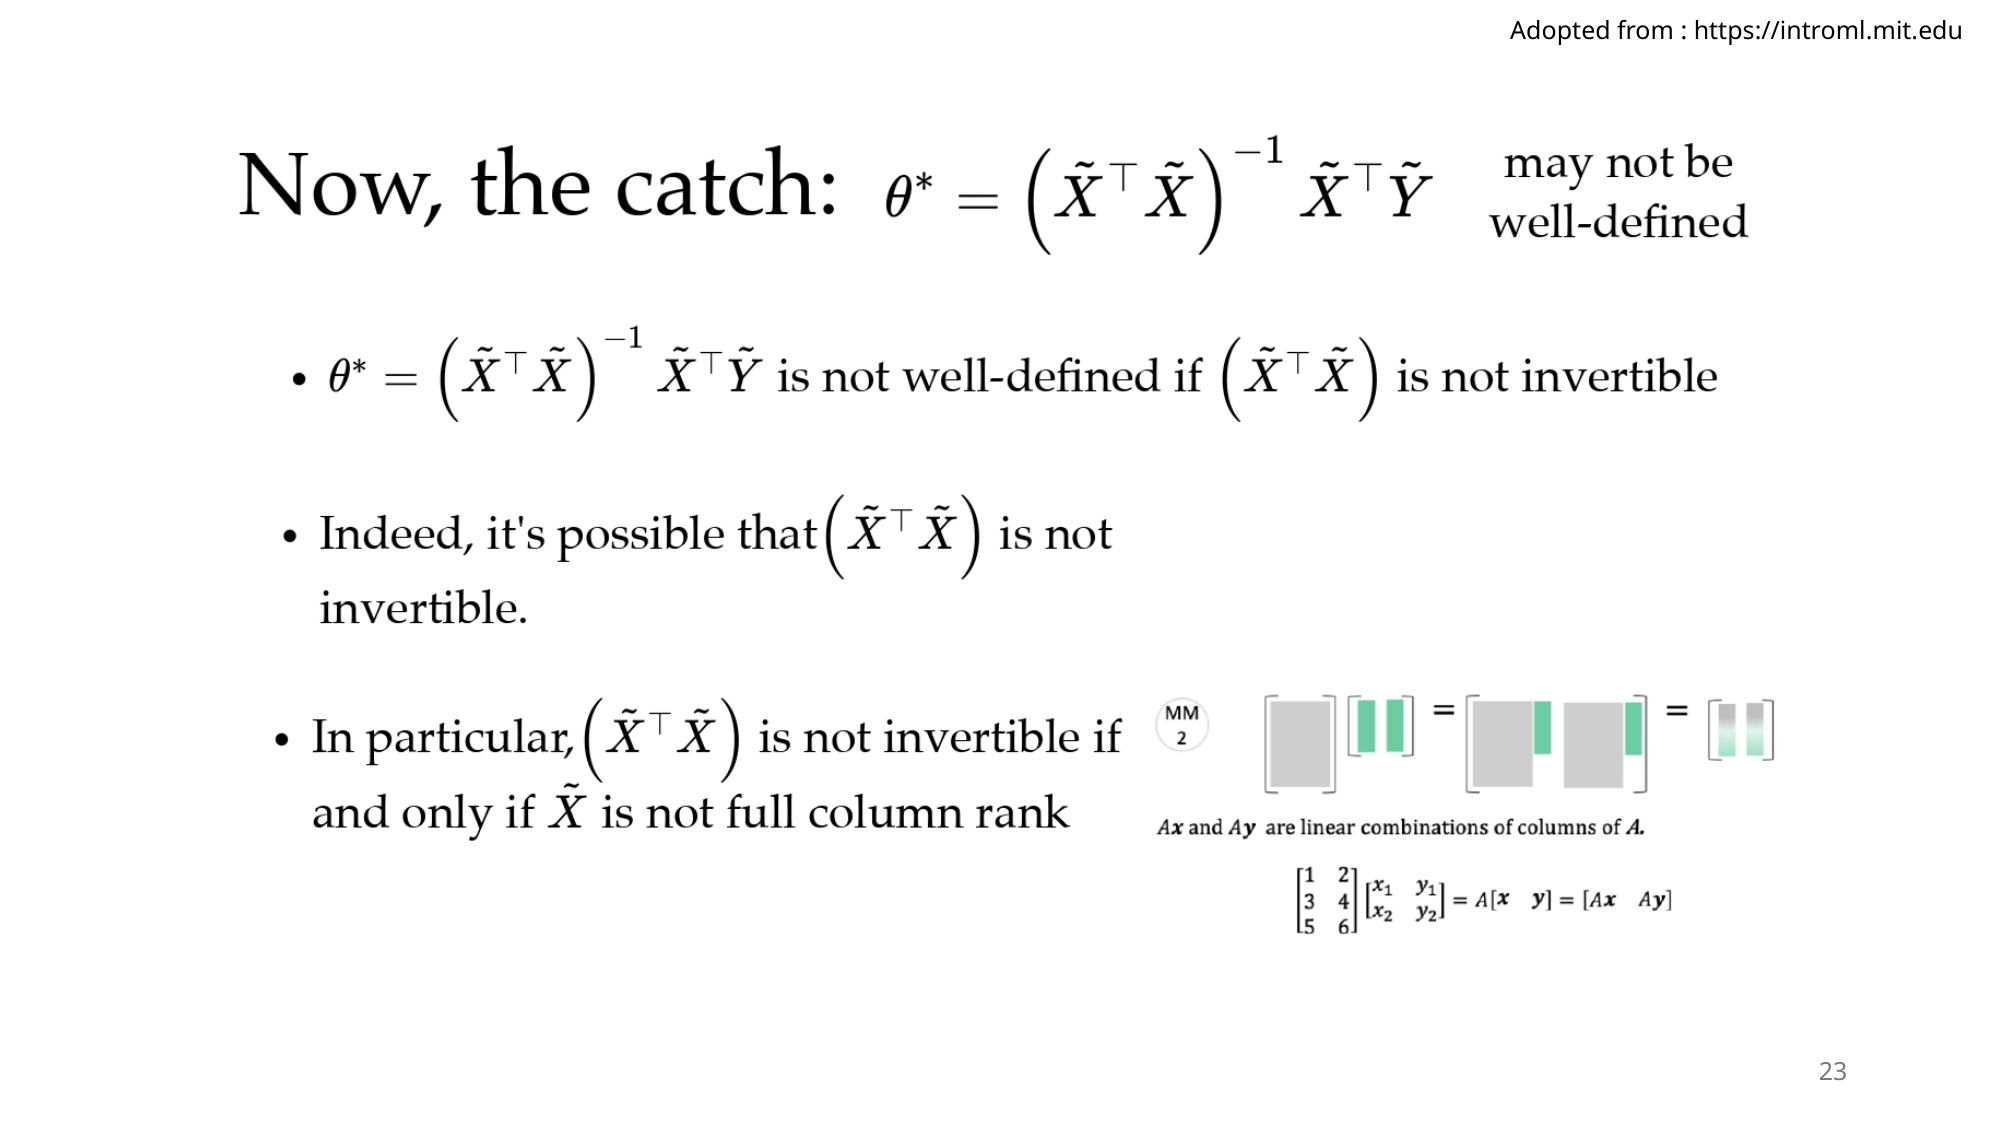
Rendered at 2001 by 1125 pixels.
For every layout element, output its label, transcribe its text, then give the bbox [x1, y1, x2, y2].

slide_number 23 [1412, 1044, 1863, 1103]
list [136, 59, 1885, 1044]
